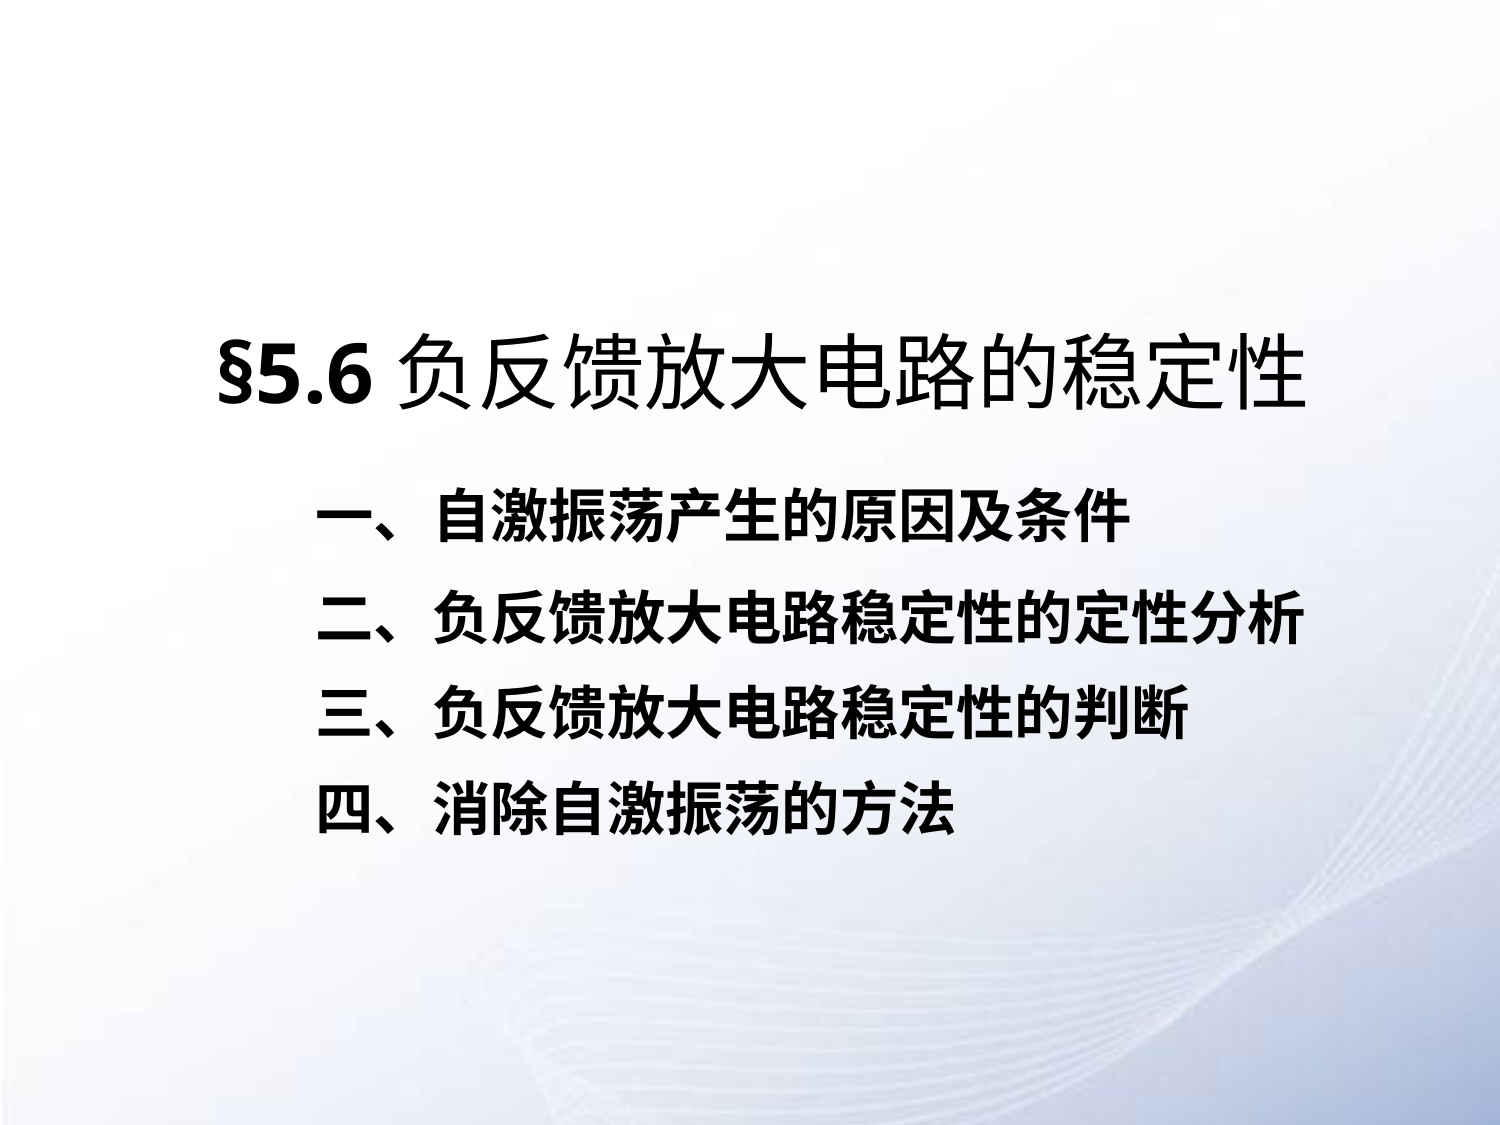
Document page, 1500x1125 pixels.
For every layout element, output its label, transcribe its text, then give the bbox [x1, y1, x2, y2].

title §5.6负反馈放大电路的稳定性 [100, 326, 1426, 415]
text_box 四、消除自激振荡的方法 [301, 764, 1034, 850]
text_box 一、自激振荡产生的原因及条件 [301, 479, 1199, 558]
text_box 二、负反馈放大电路稳定性的定性分析 [301, 574, 1330, 659]
text_box 三、负反馈放大电路稳定性的判断 [301, 668, 1235, 754]
picture [0, 0, 1500, 1125]
